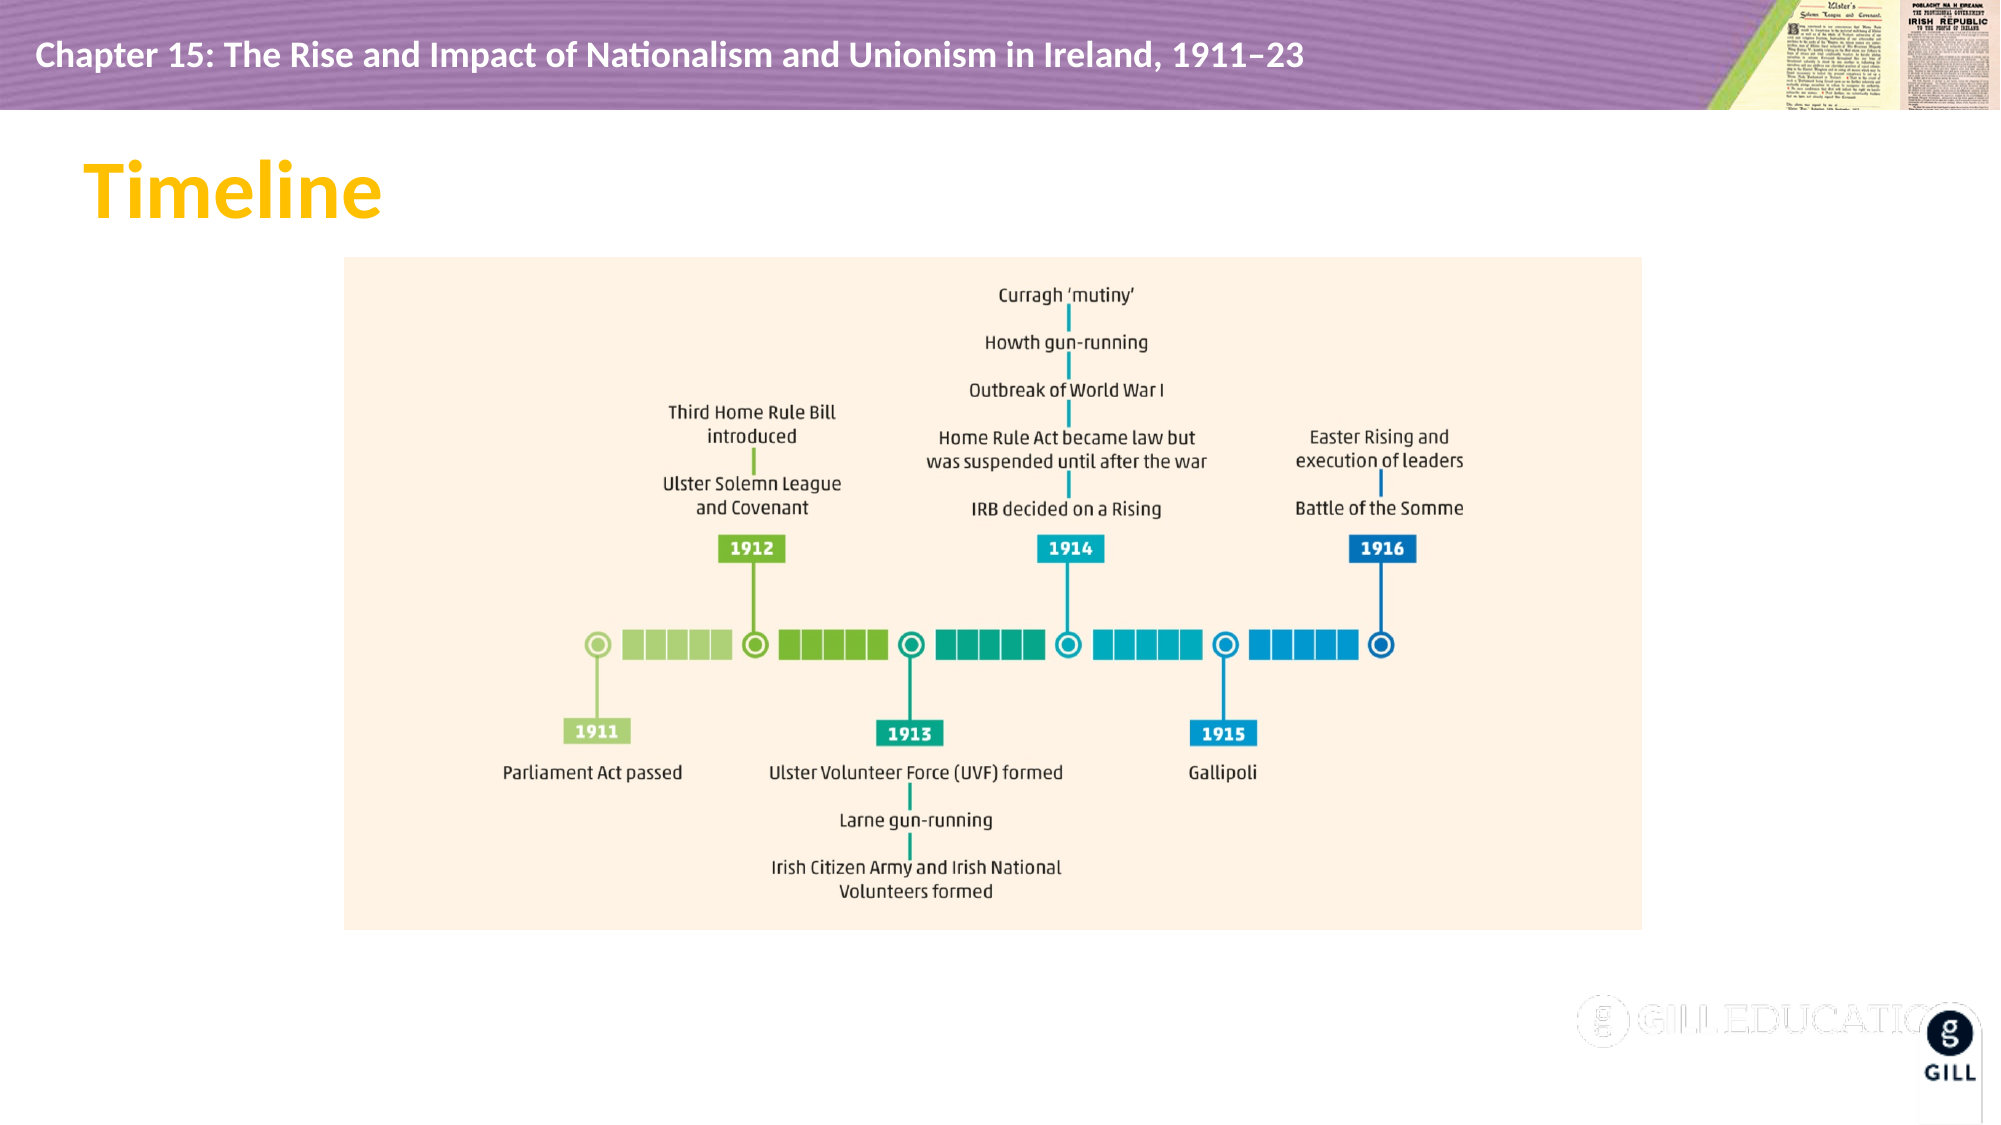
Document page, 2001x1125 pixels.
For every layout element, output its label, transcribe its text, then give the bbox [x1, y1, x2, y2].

picture [0, 0, 2000, 110]
text_box Timeline [69, 127, 1338, 243]
picture [344, 257, 2001, 1125]
